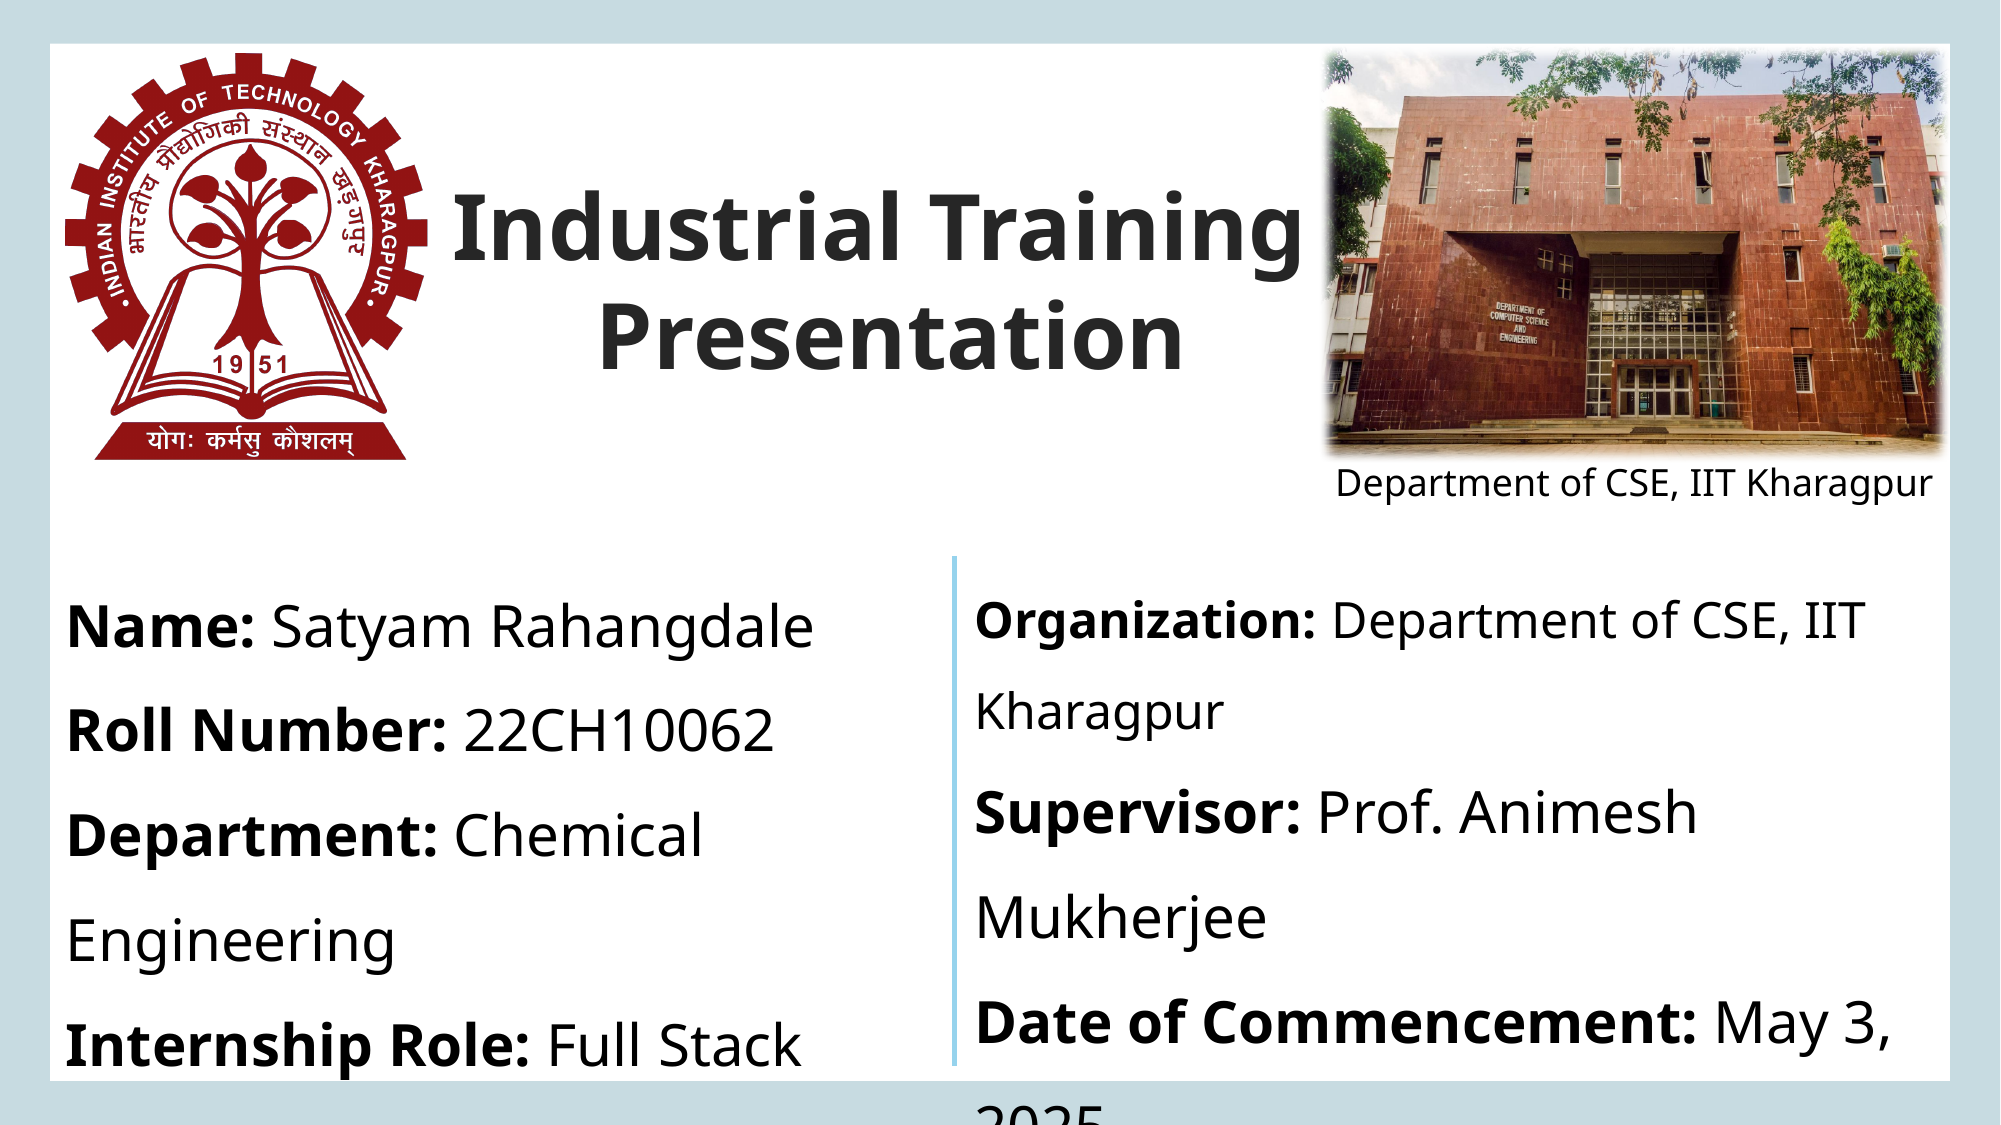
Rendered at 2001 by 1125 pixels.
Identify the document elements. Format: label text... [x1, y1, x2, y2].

text_box Industrial Training Presentation [437, 160, 1319, 396]
text_box Department of CSE, IIT Kharagpur [1320, 463, 1949, 512]
picture [65, 53, 428, 460]
text_box Organization: Department of CSE, IIT Kharagpur Supervisor: Prof. Animesh Mukherjee Date of Commencement: May 3, 2025 Date of Completion: June 28, 2025 Working Days Attended: 57 days [959, 537, 1985, 1125]
text_box Name: Satyam Rahangdale Roll Number: 22CH10062 Department: Chemical Engineering Internship Role: Full Stack Developer Project Title: ASR-FairBench [51, 546, 959, 1125]
picture [1319, 45, 1950, 463]
